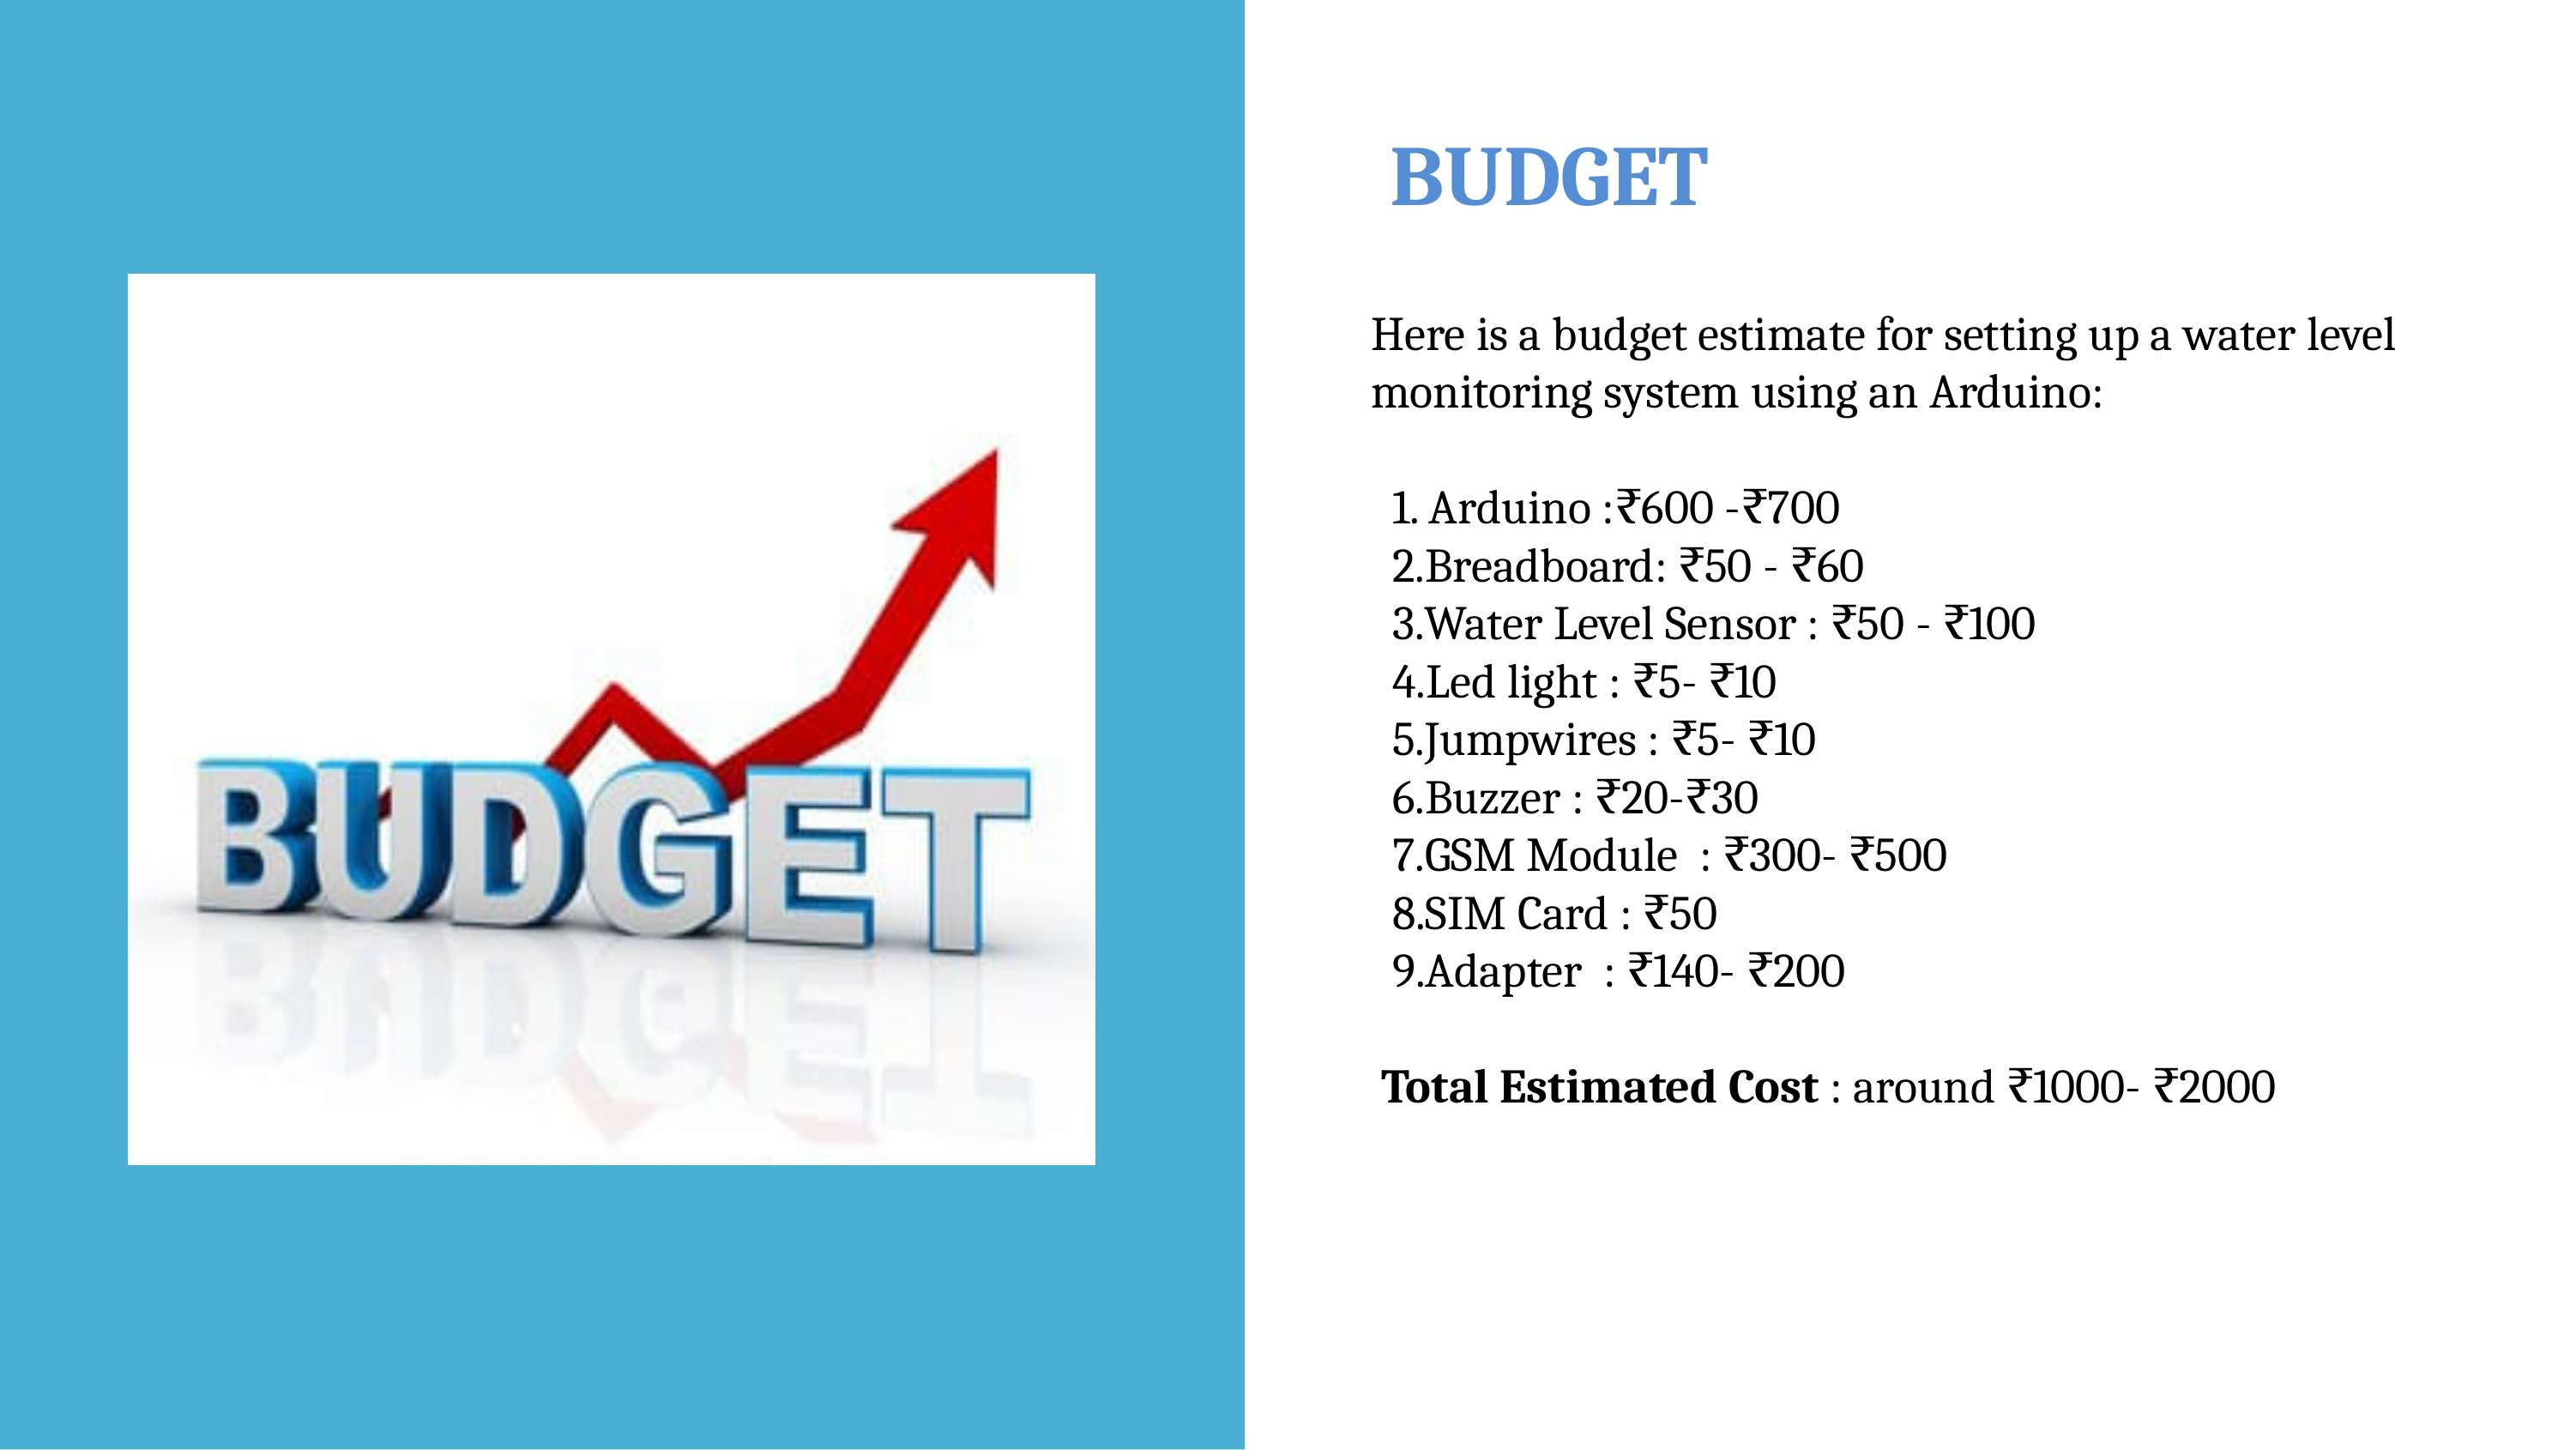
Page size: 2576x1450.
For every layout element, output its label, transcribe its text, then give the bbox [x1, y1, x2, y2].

text_box [0, 0, 1246, 1450]
text_box BUDGET [998, 113, 2287, 229]
text_box Here is a budget estimate for setting up a water level monitoring system using an Arduino: 1. Arduino :₹600 -₹700 2.Breadboard: ₹50 - ₹60 3.Water Level Sensor : ₹50 - ₹100 4.Led light : ₹5- ₹10 5.Jumpwires : ₹5- ₹10 6.Buzzer : ₹20-₹30 7.GSM Module : ₹300- ₹500 8.SIM Card : ₹50 9.Adapter : ₹140- ₹200 Total Estimated Cost : around ₹1000- ₹2000 [1358, 295, 2576, 1177]
picture [127, 274, 1095, 1165]
